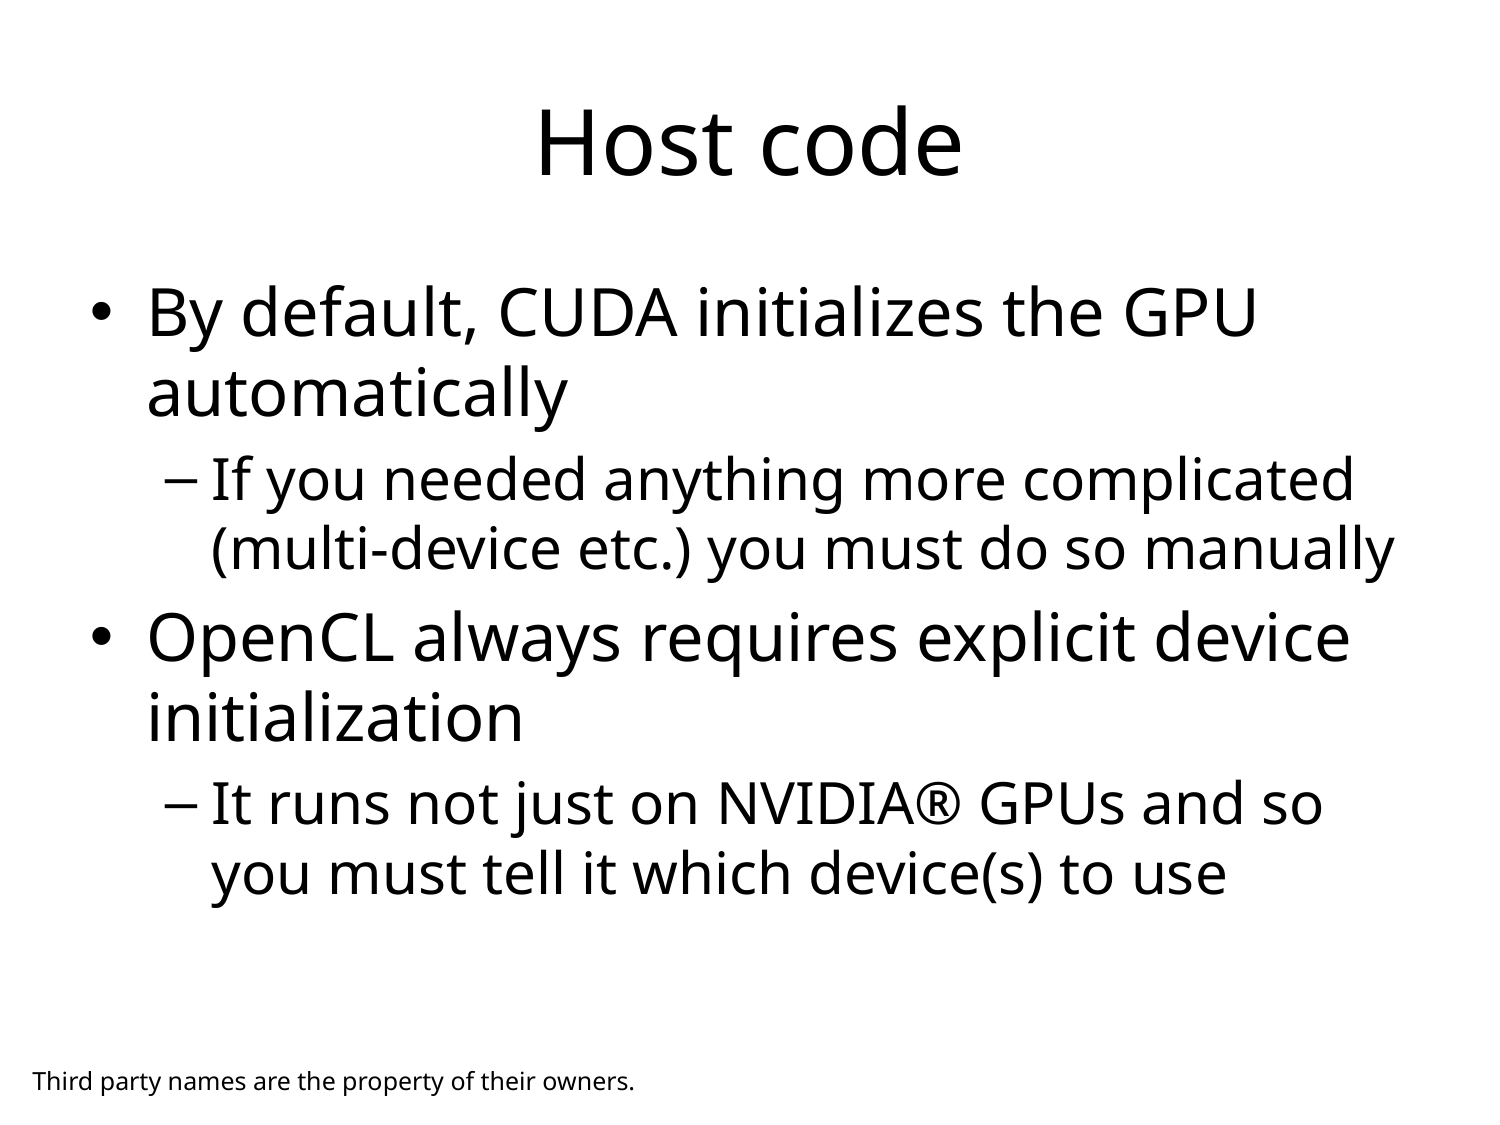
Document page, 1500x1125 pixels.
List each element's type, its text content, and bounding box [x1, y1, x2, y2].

text_box Third party names are the property of their owners. [17, 1058, 815, 1125]
text_box By default, CUDA initializes the GPU automatically If you needed anything more complicated (multi-device etc.) you must do so manually OpenCL always requires explicit device initialization It runs not just on NVIDIA® GPUs and so you must tell it which device(s) to use [74, 262, 1425, 1094]
text_box Host code [74, 45, 1425, 233]
